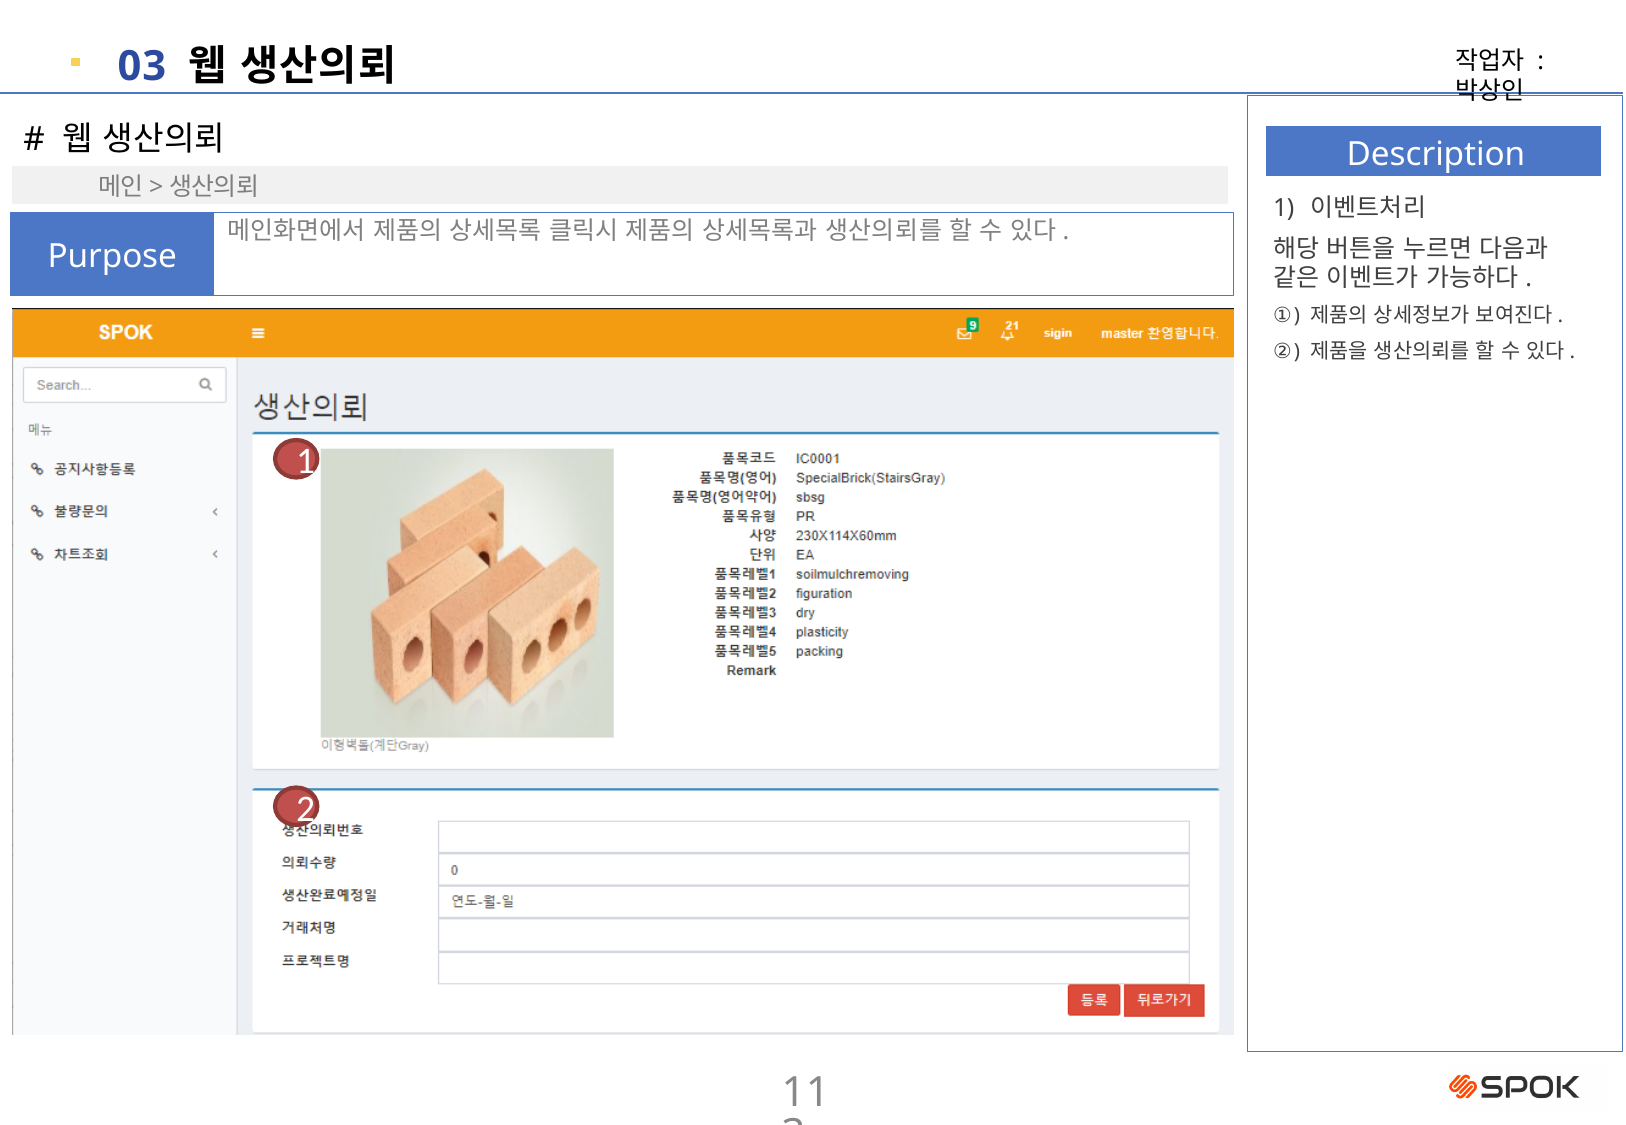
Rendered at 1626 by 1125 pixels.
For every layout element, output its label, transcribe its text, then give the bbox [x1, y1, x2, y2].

slide_number 113 [781, 1064, 844, 1116]
text_box 작업자 : 박상인 [1440, 37, 1625, 94]
picture [1449, 1060, 1610, 1114]
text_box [11, 166, 1229, 205]
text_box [0, 92, 1623, 1052]
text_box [71, 36, 451, 90]
picture [12, 308, 1234, 1035]
